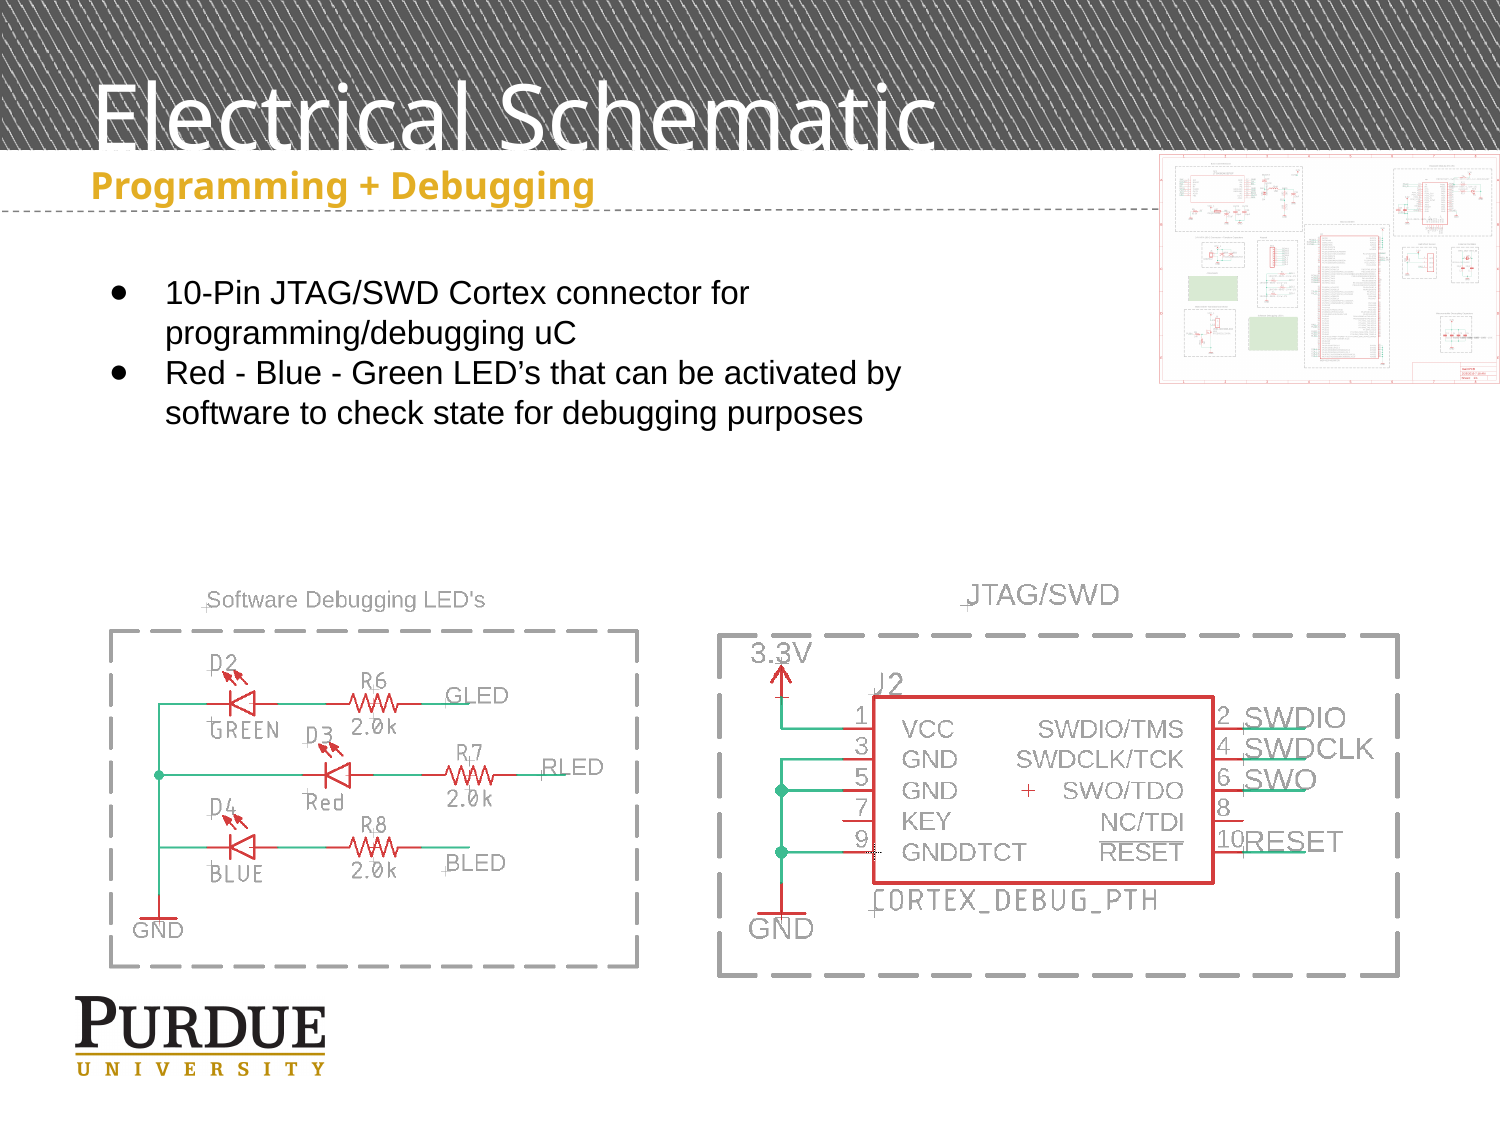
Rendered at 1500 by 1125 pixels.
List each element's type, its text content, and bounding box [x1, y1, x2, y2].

picture [75, 996, 325, 1076]
picture [1159, 154, 1500, 384]
picture [693, 547, 1426, 1012]
list 10-Pin JTAG/SWD Cortex connector for programming/debugging uC Red - Blue - Green LED’s that can be activated by software to check state for debugging purposes [75, 263, 929, 548]
title Electrical Schematic [75, 51, 1427, 154]
picture [84, 564, 664, 995]
picture [2, 0, 1500, 151]
list Programming + Debugging [75, 154, 1157, 228]
